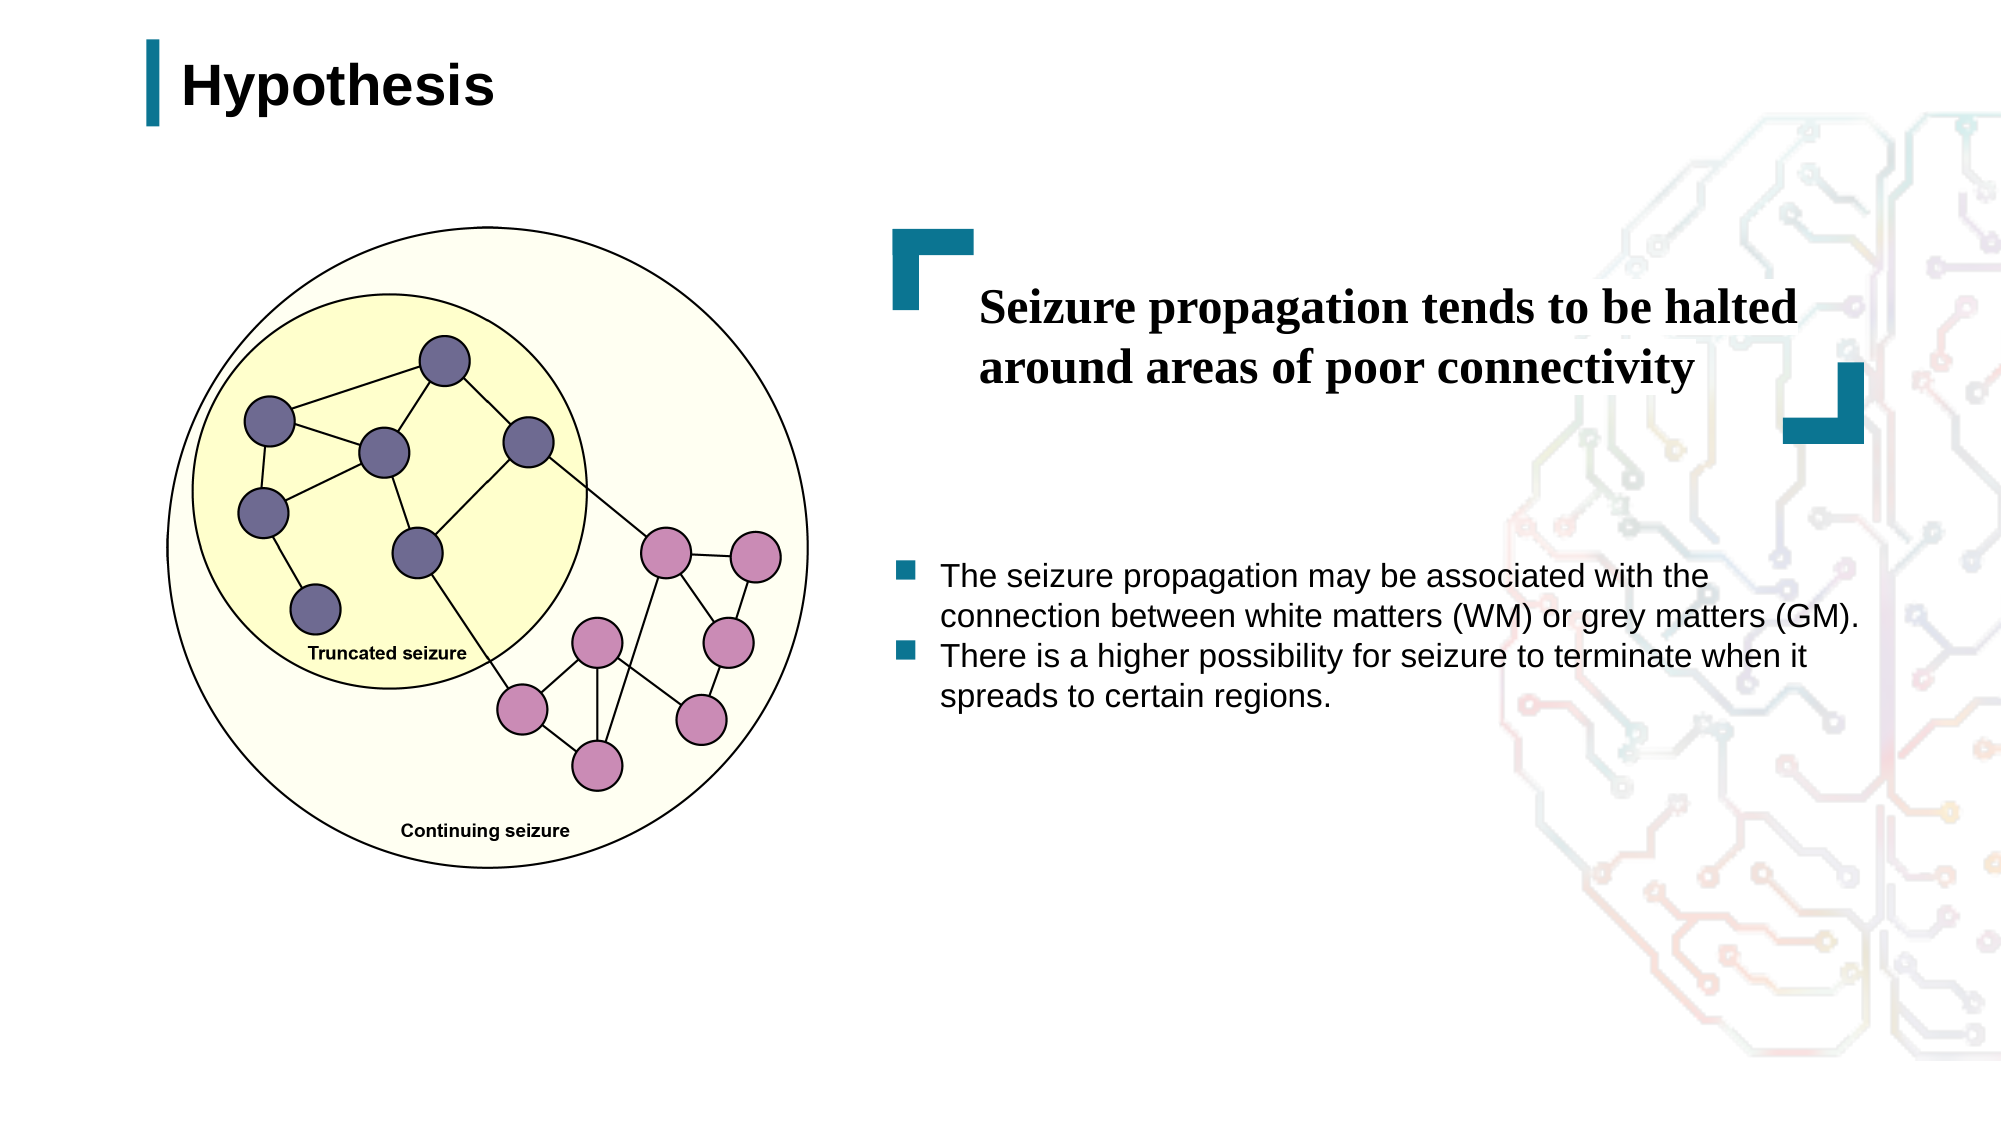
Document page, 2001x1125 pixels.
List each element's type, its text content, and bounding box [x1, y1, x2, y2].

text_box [892, 228, 974, 311]
text_box Hypothesis [166, 39, 528, 125]
text_box The seizure propagation may be associated with the connection between white matters (WM) or grey matters (GM). There is a higher possibility for seizure to terminate when it spreads to certain regions. [878, 547, 1879, 722]
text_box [1782, 362, 1864, 444]
text_box Seizure propagation tends to be halted around areas of poor connectivity [963, 266, 1824, 402]
text_box [145, 38, 160, 127]
picture [166, 226, 809, 869]
